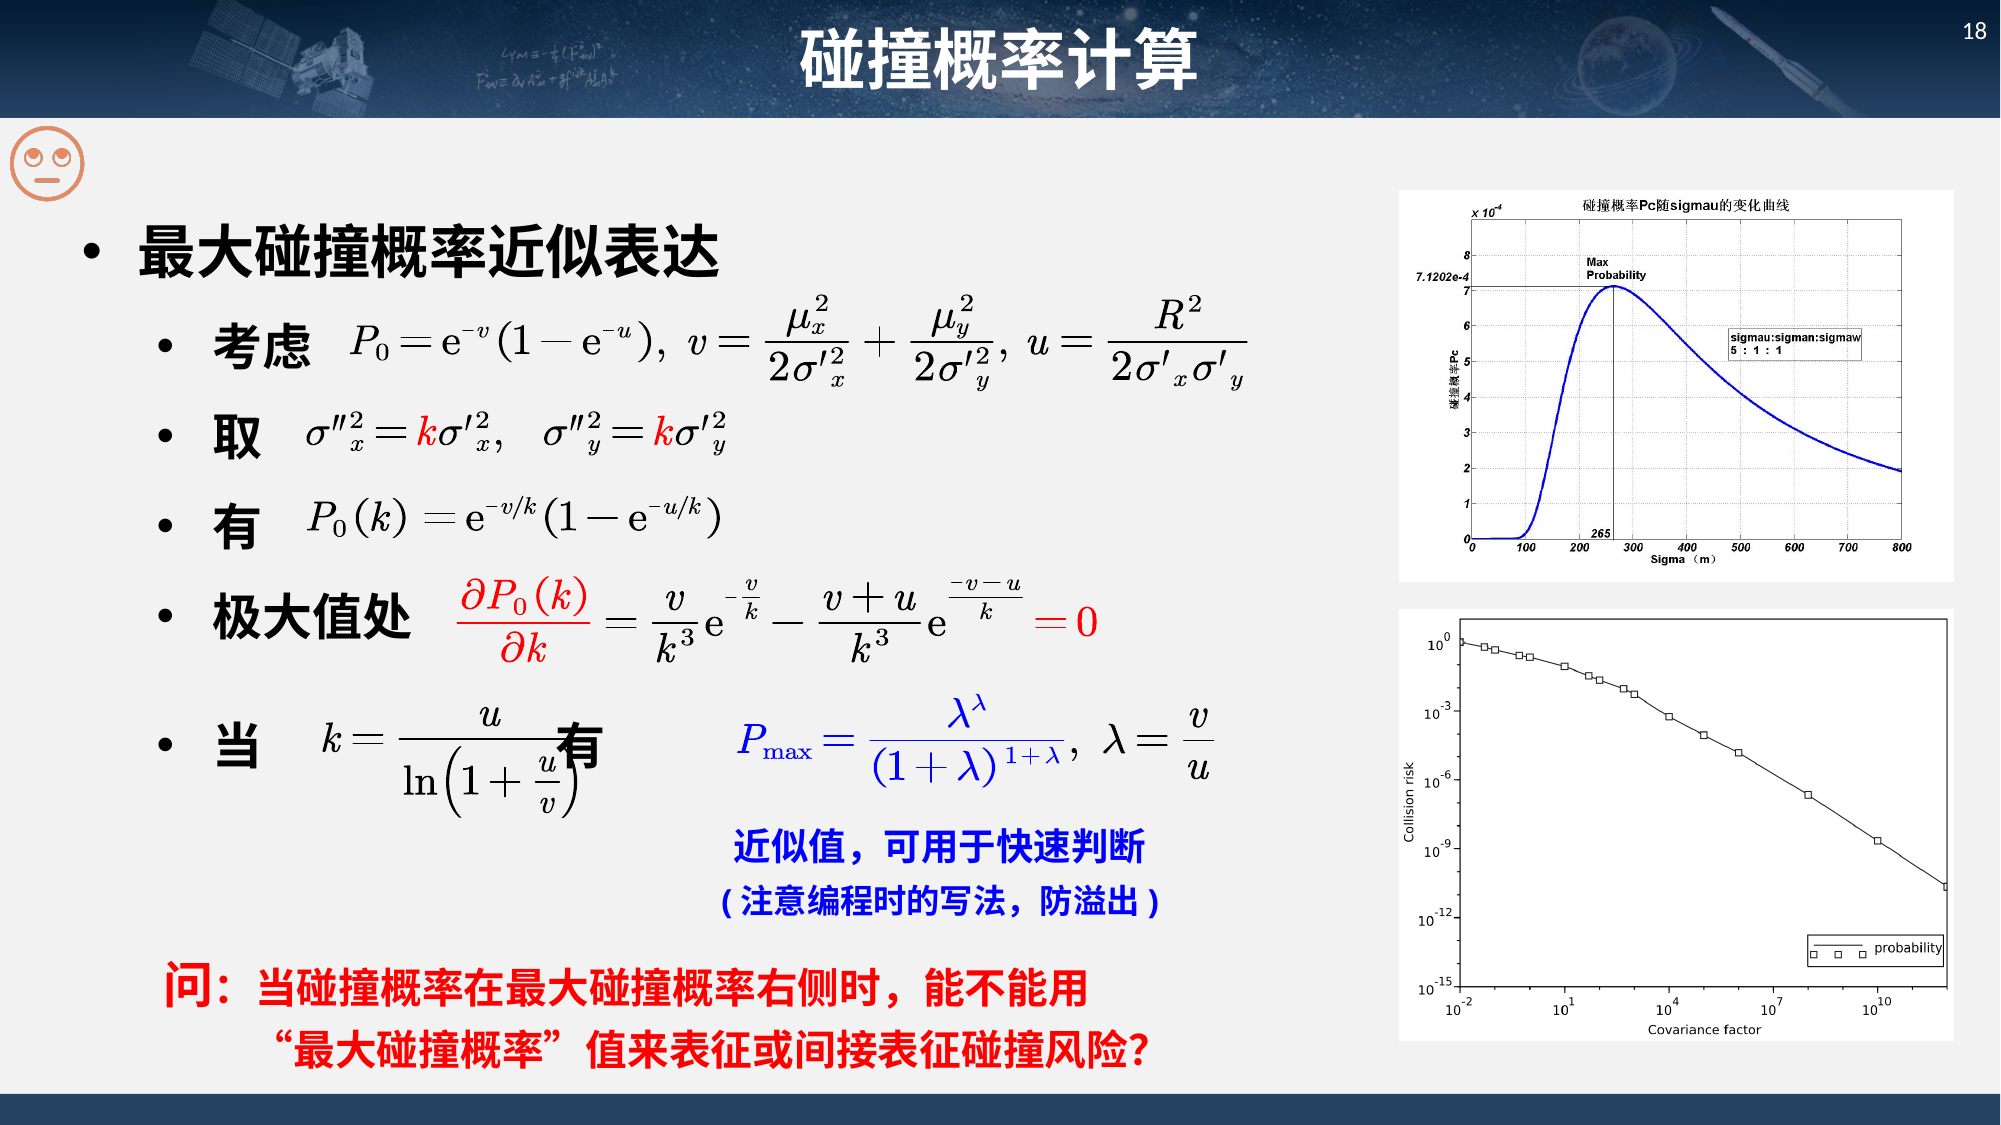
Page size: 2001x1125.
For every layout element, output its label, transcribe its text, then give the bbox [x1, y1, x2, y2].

picture [0, 0, 2001, 211]
picture [1399, 609, 1954, 1041]
text_box 问：当碰撞概率在最大碰撞概率右侧时，能不能用“最大碰撞概率”值来表征或间接表征碰撞风险？ [148, 934, 1164, 1081]
text_box 碰撞概率计算 [0, 0, 2000, 117]
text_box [302, 402, 734, 466]
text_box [318, 684, 591, 833]
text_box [447, 564, 1106, 683]
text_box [302, 487, 728, 553]
picture [1399, 190, 1954, 582]
text_box 近似值，可用于快速判断 (注意编程时的写法，防溢出) [695, 815, 1186, 928]
text_box 最大碰撞概率近似表达 考虑 取 有 极大值处 当 有 [66, 172, 1933, 1125]
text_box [733, 685, 1224, 802]
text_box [345, 285, 1257, 402]
